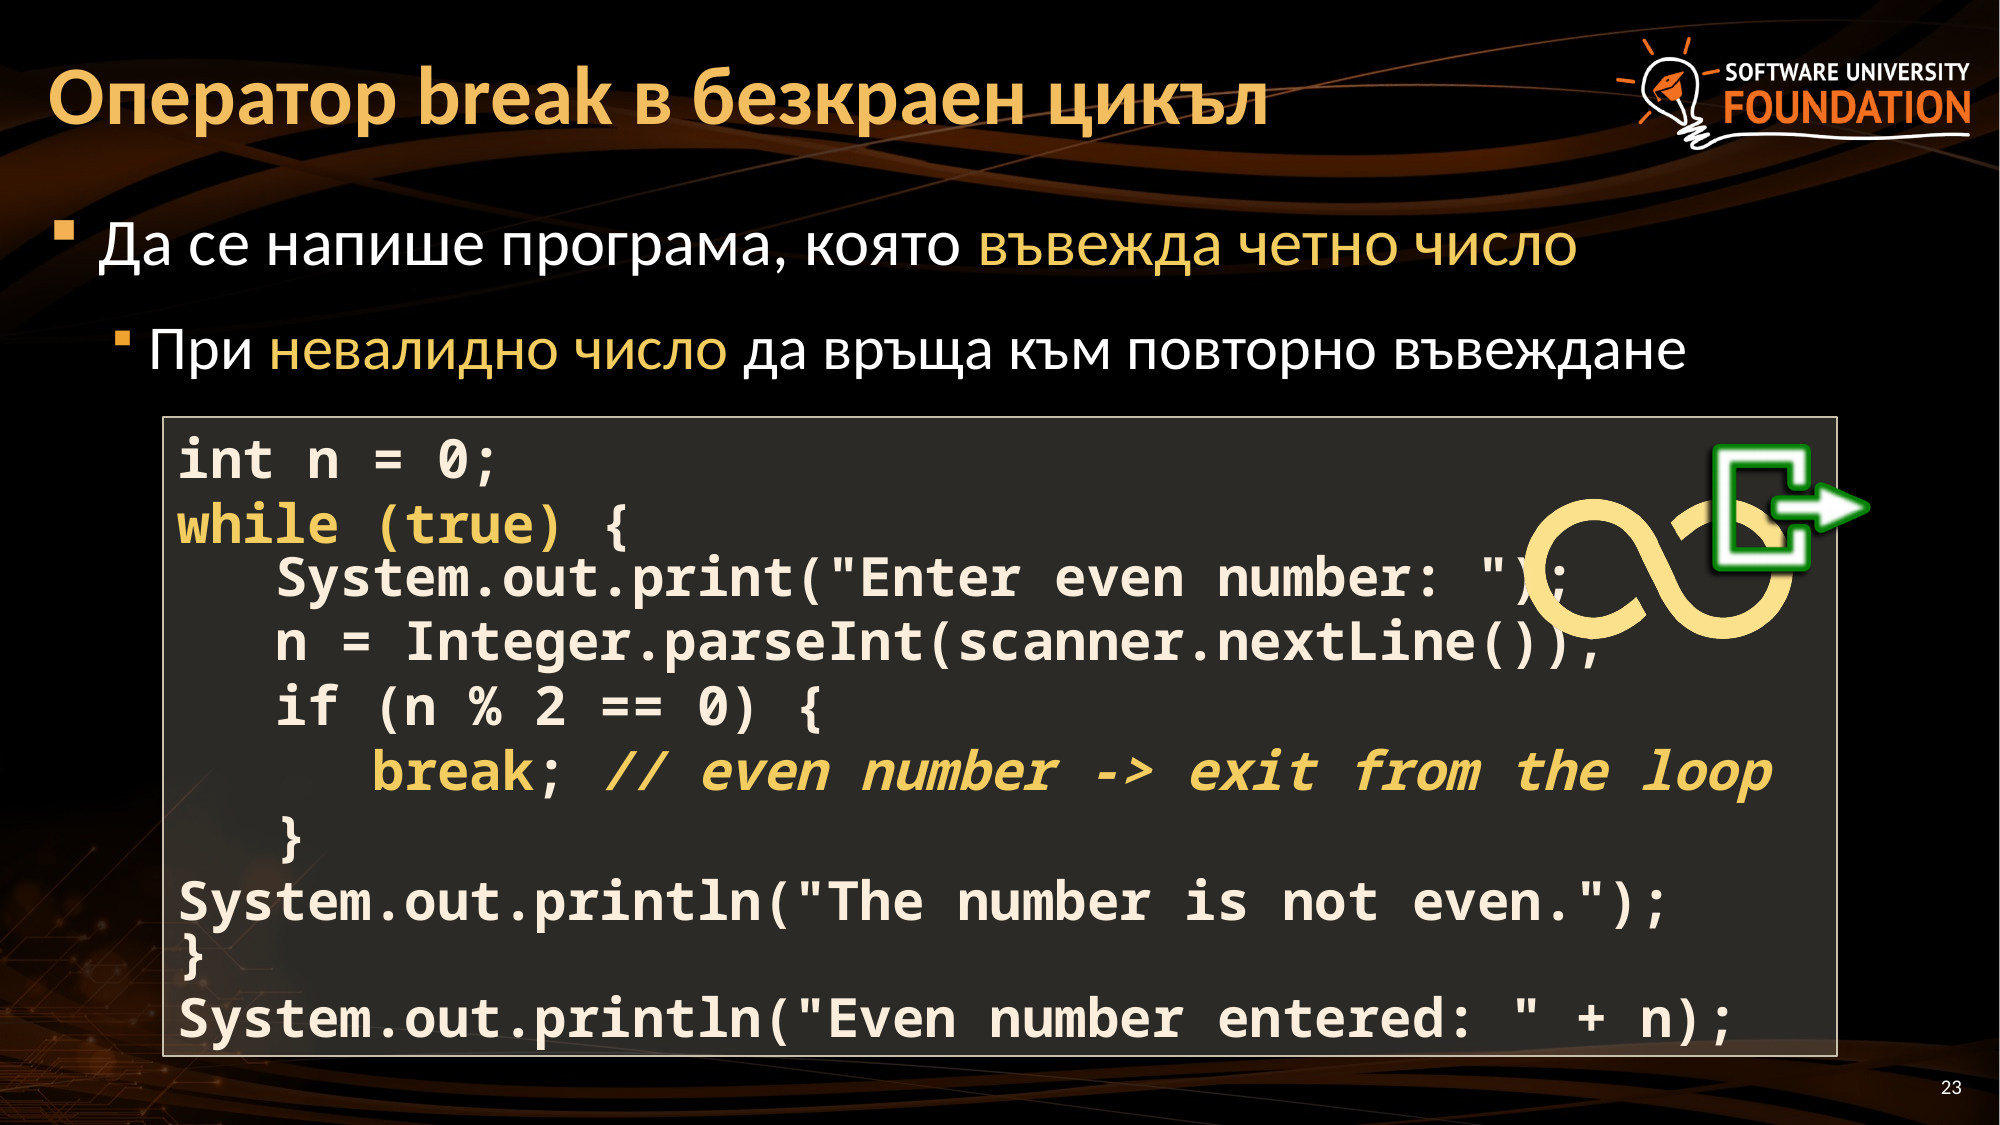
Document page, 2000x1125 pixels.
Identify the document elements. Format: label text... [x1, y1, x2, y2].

list Да се напише програма, която въвежда четно число При невалидно число да връща към повторно въвеждане [31, 188, 1968, 1103]
picture [0, 0, 2000, 1125]
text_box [1519, 432, 1883, 644]
text_box int n = 0; while (true) { System.out.print("Enter even number: "); n = Integer.parseInt(scanner.nextLine()); if (n % 2 == 0) { break; // even number -> exit from the loop } System.out.println("The number is not even."); } System.out.println("Even number entered: " + n); [162, 417, 1838, 1056]
title Оператор break в безкраен цикъл [30, 6, 1602, 189]
